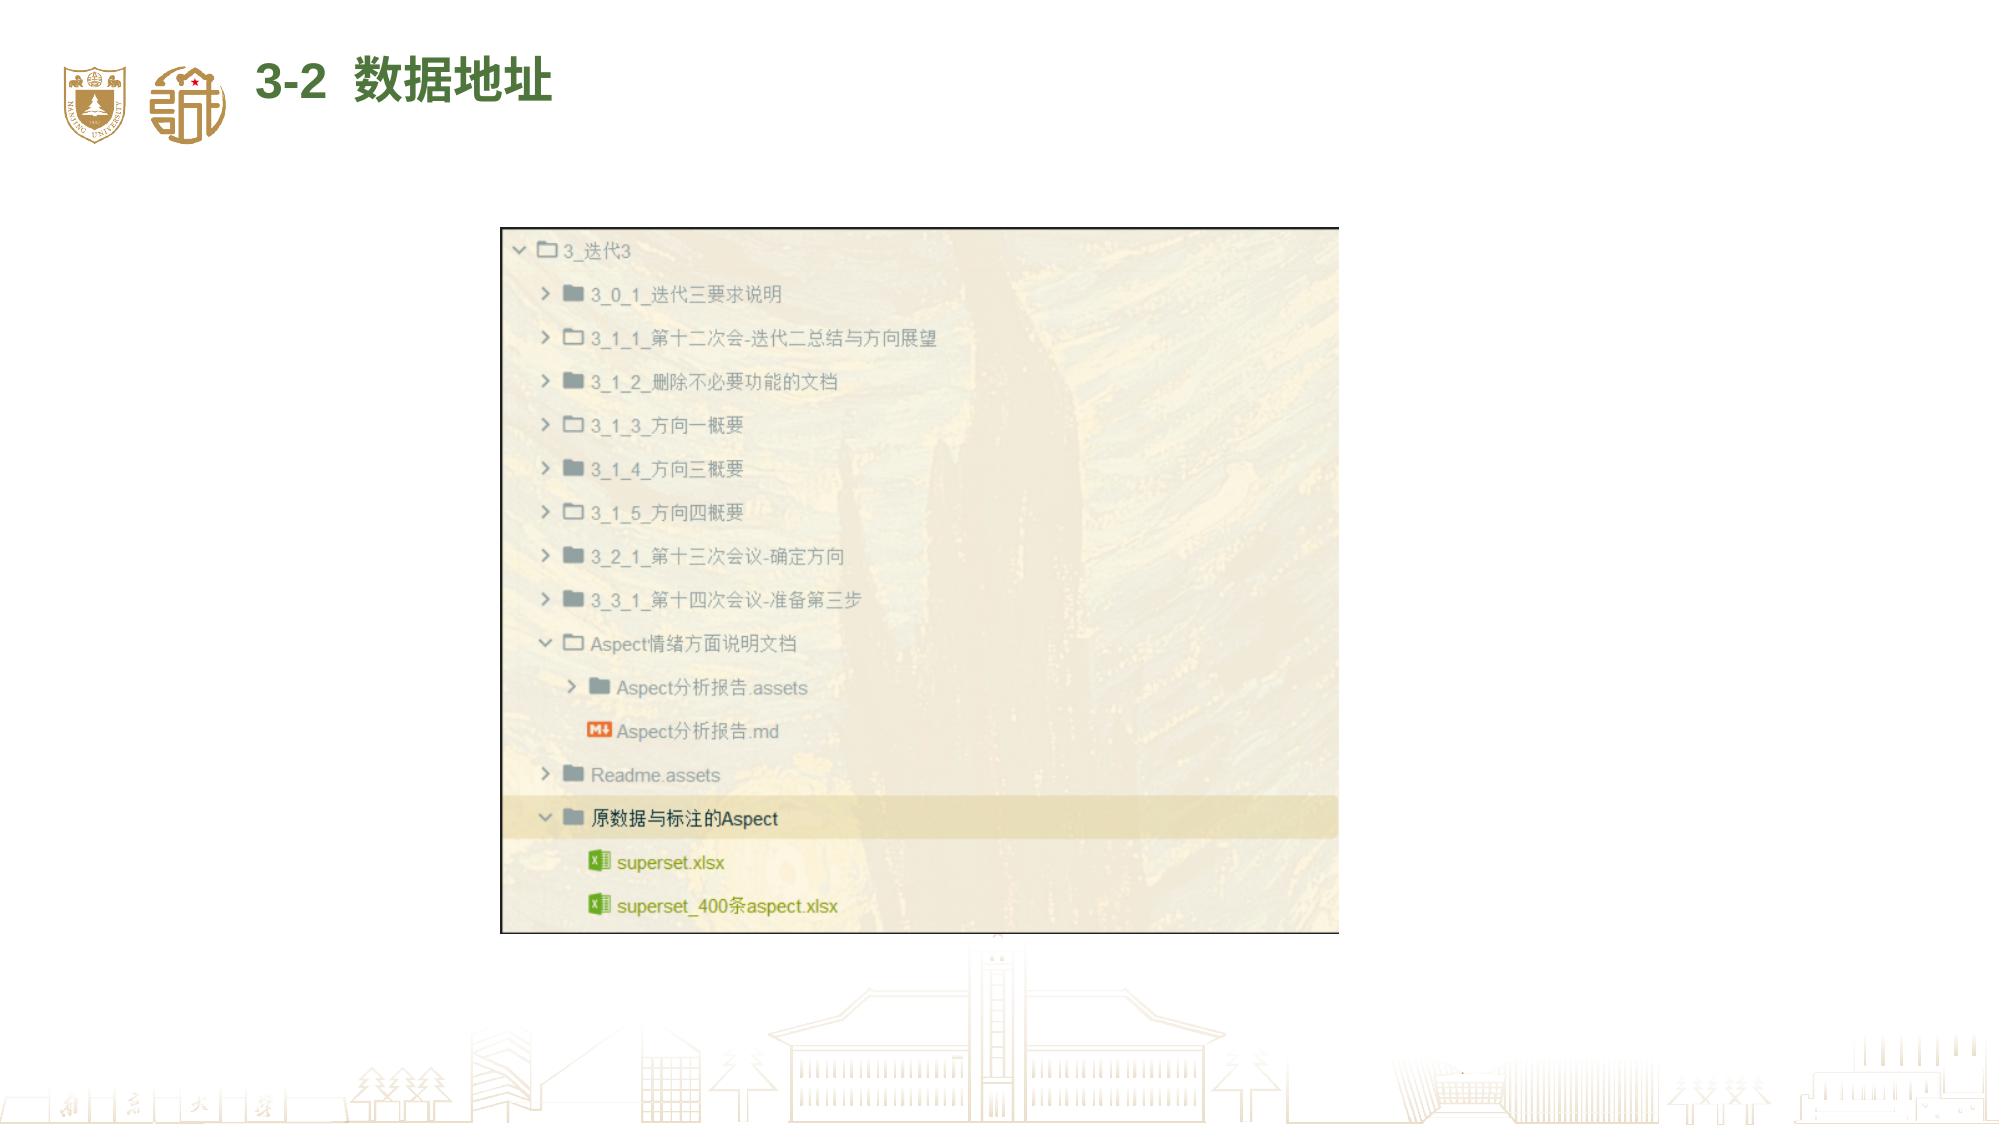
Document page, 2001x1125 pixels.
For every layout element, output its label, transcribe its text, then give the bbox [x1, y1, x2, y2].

text_box 3-2 数据地址 [240, 40, 975, 116]
picture [0, 0, 239, 246]
picture [500, 227, 1339, 934]
